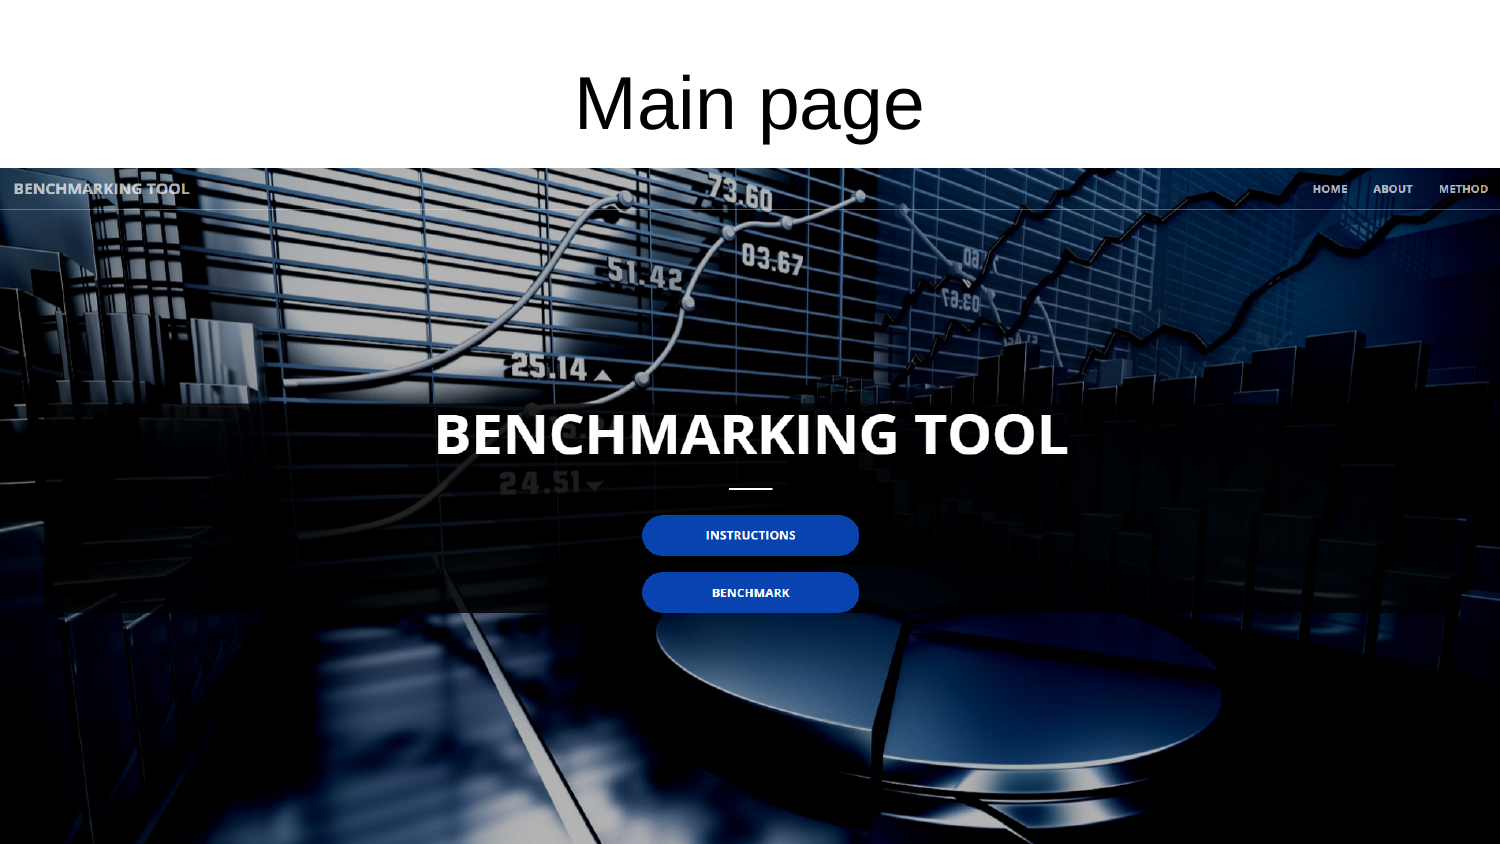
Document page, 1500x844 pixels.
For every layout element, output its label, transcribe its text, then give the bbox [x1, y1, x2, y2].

picture [0, 168, 1500, 844]
title Main page [51, 30, 1449, 167]
